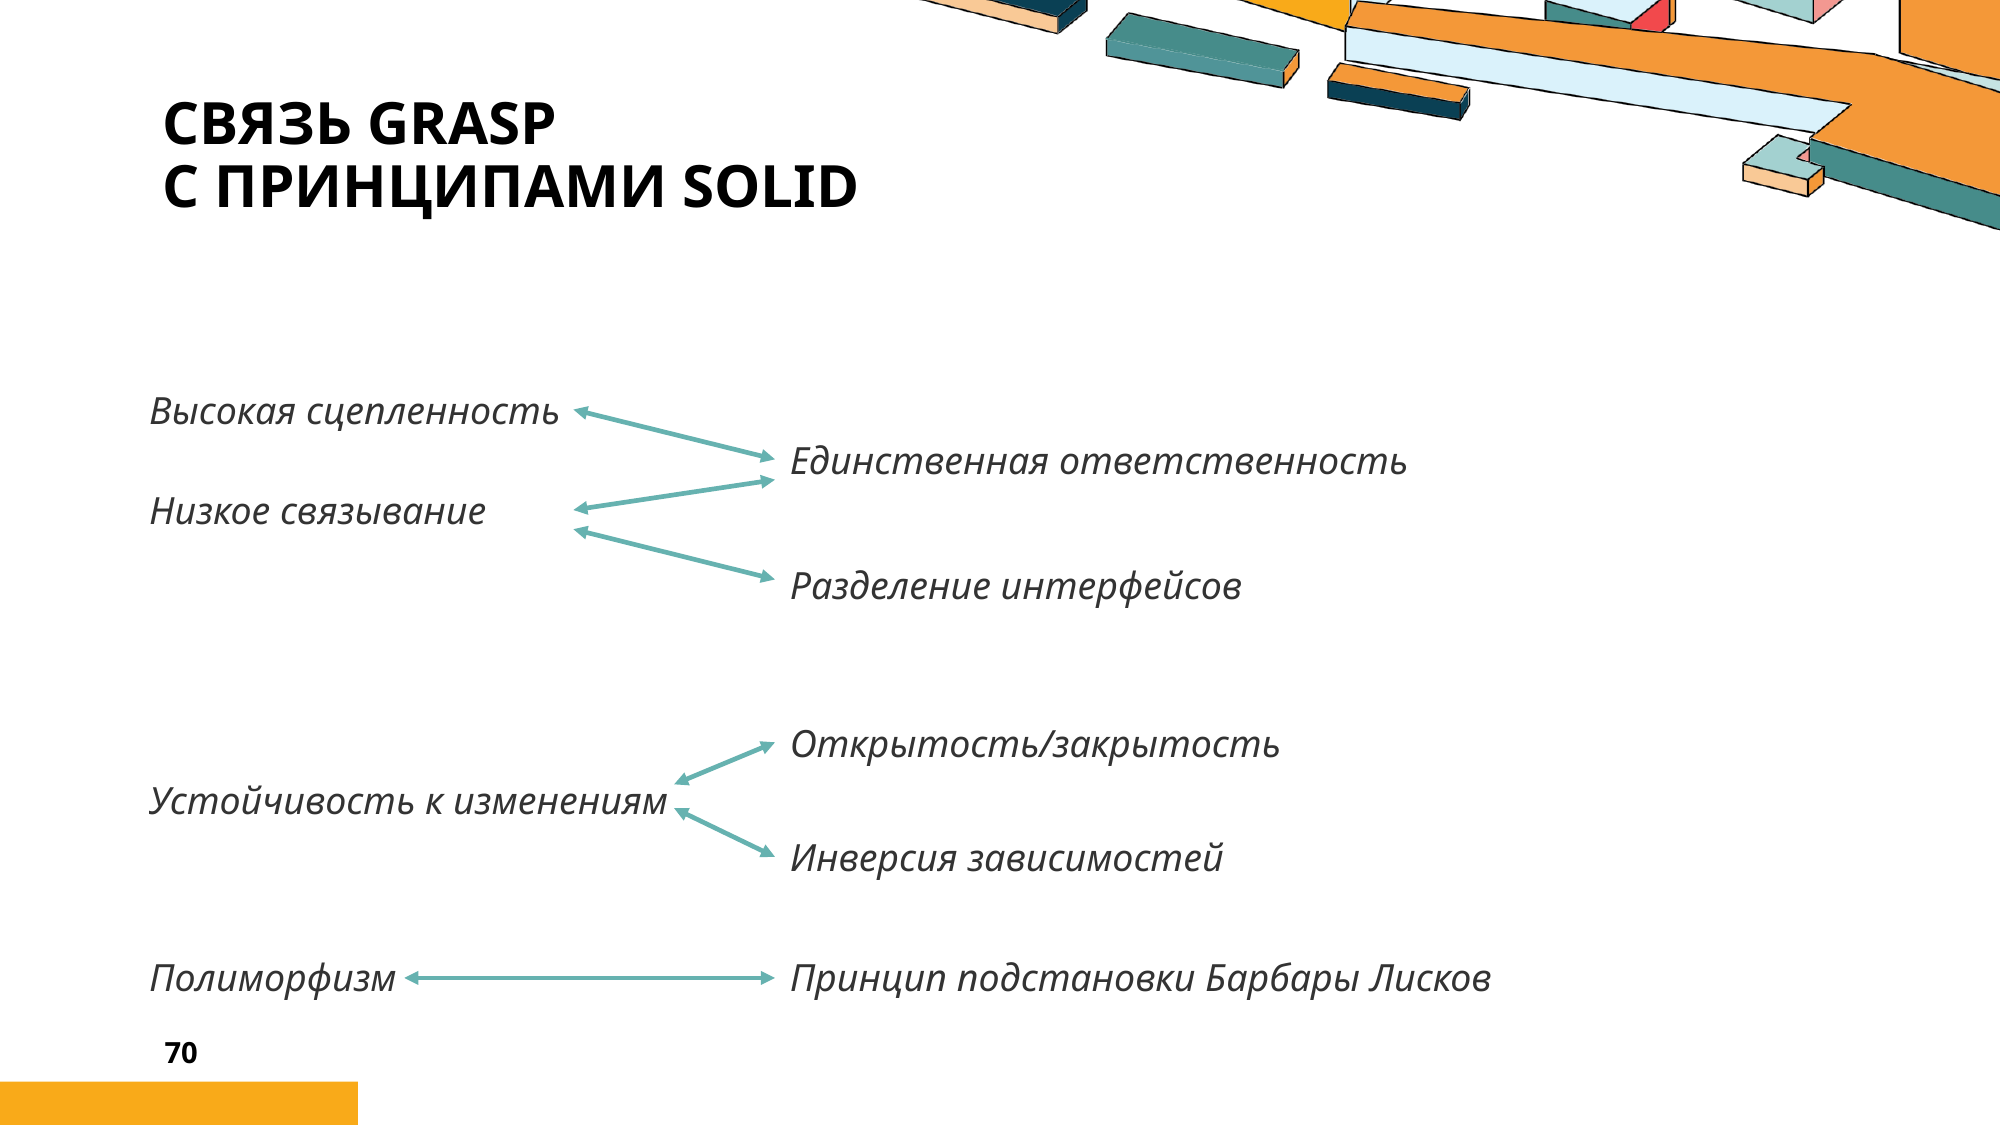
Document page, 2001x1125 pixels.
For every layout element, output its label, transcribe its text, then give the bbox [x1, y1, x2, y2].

text_box Принцип подстановки Барбары Лисков [774, 946, 1775, 1007]
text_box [674, 808, 776, 858]
text_box Устойчивость к изменениям [134, 769, 1135, 830]
text_box Единственная ответственность [774, 429, 1775, 490]
text_box Высокая сцепленность [134, 379, 1135, 439]
text_box Разделение интерфейсов [774, 554, 1775, 614]
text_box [573, 409, 775, 460]
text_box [573, 529, 775, 580]
slide_number 70 [149, 1024, 345, 1085]
text_box Полиморфизм [134, 947, 774, 1007]
text_box Открытость/закрытость [774, 712, 1775, 773]
text_box Инверсия зависимостей [774, 827, 1775, 887]
text_box Низкое связывание [134, 479, 1135, 540]
picture [816, 0, 2000, 236]
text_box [573, 479, 775, 511]
title Связь GRASP с принципами SOLID [147, 22, 1160, 228]
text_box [674, 742, 776, 785]
